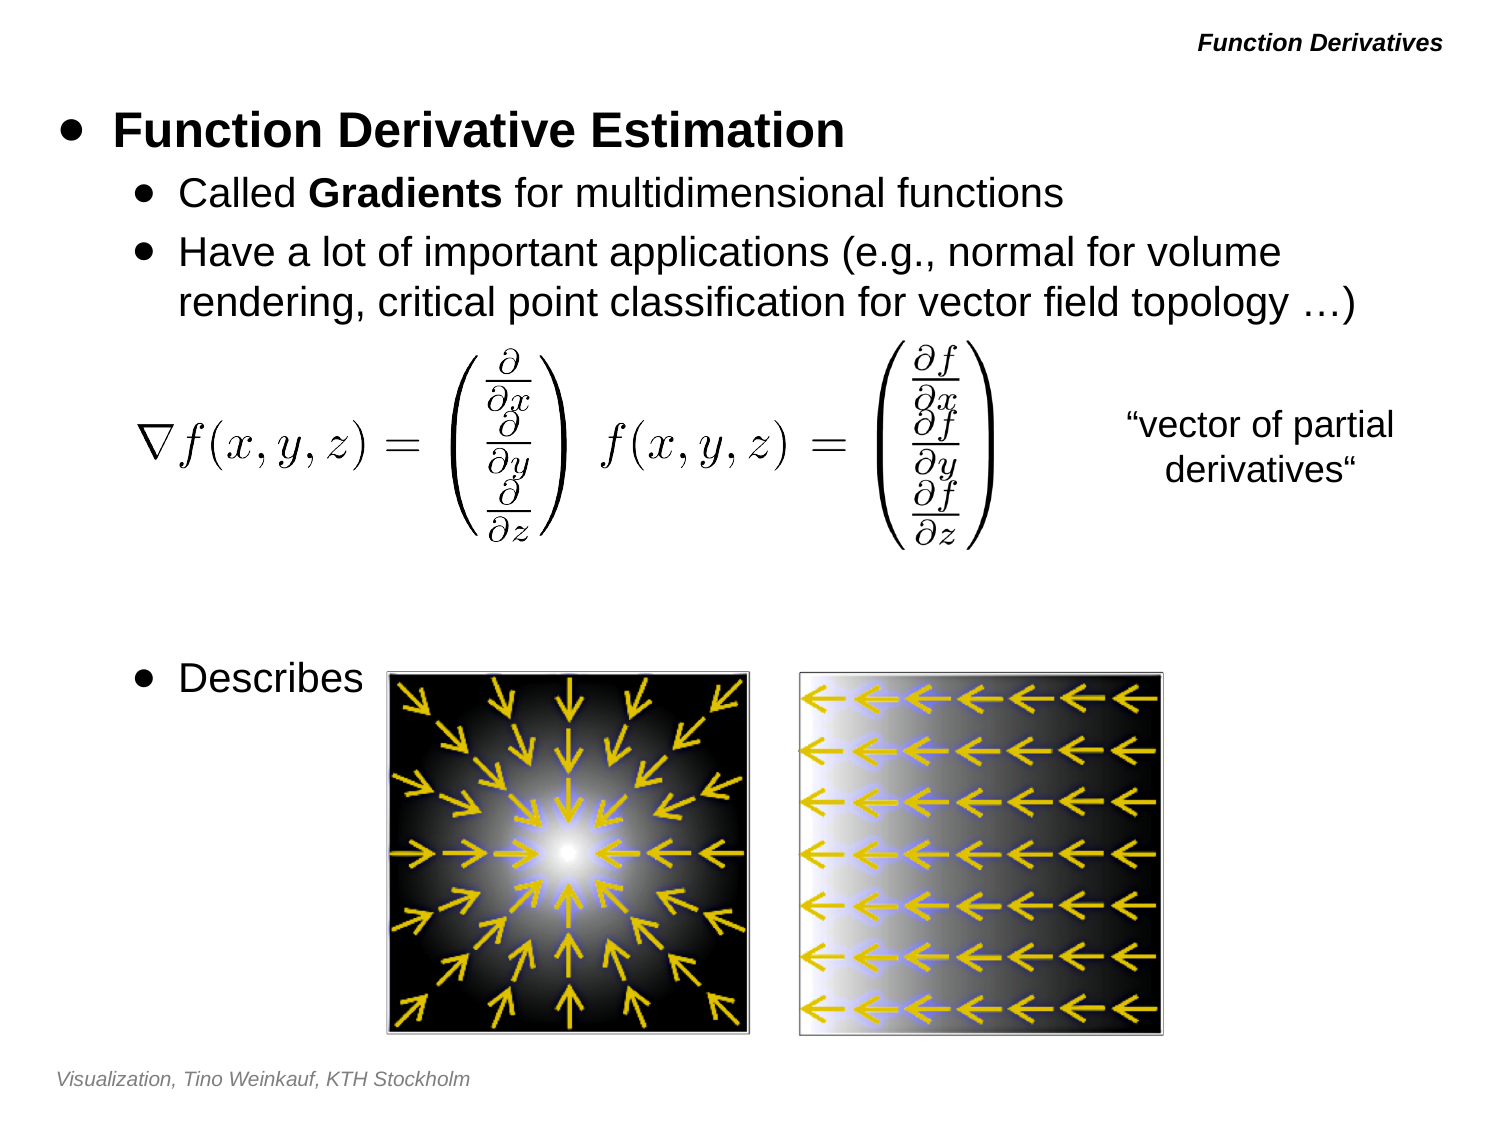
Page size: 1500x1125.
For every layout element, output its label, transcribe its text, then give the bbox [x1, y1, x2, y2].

text_box “vector of partial derivatives“ [1087, 392, 1434, 497]
picture [812, 340, 995, 551]
list Function Derivative Estimation Called Gradients for multidimensional functions Have a lot of important applications (e.g., normal for volume rendering, critical point classification for vector field topology …) Describes direction of steepest ascend [40, 89, 1460, 1036]
title Function Derivatives [237, 18, 1460, 67]
picture [137, 348, 787, 542]
picture [362, 646, 1189, 1060]
